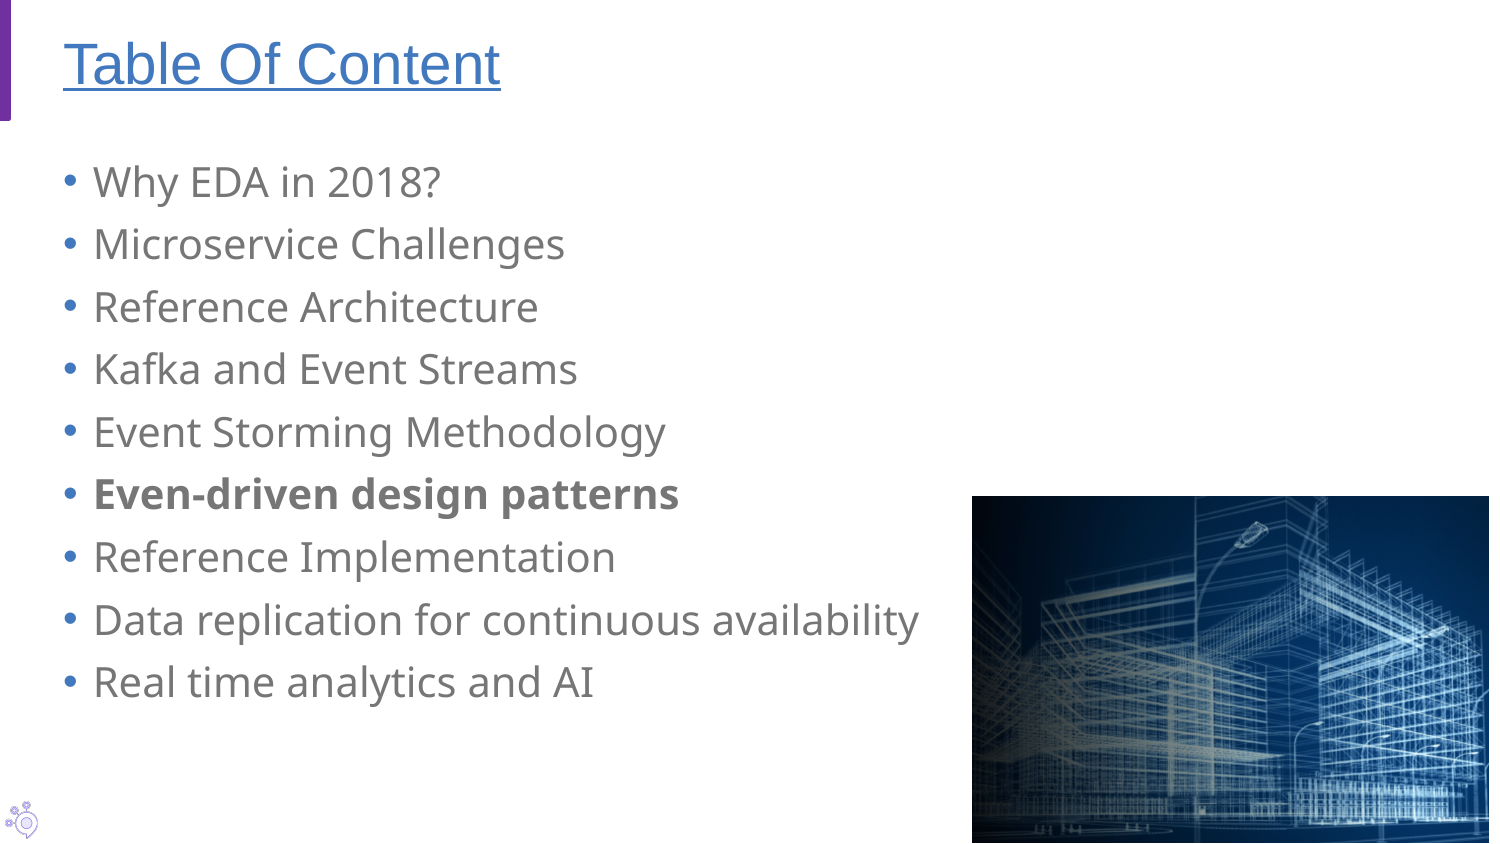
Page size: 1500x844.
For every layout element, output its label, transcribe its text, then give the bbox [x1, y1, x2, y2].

title Table Of Content [47, 6, 1426, 116]
list Why EDA in 2018? Microservice Challenges Reference Architecture Kafka and Event Streams Event Storming Methodology Even-driven design patterns Reference Implementation Data replication for continuous availability Real time analytics and AI [47, 147, 1426, 754]
picture [5, 801, 38, 839]
picture [971, 496, 1489, 843]
